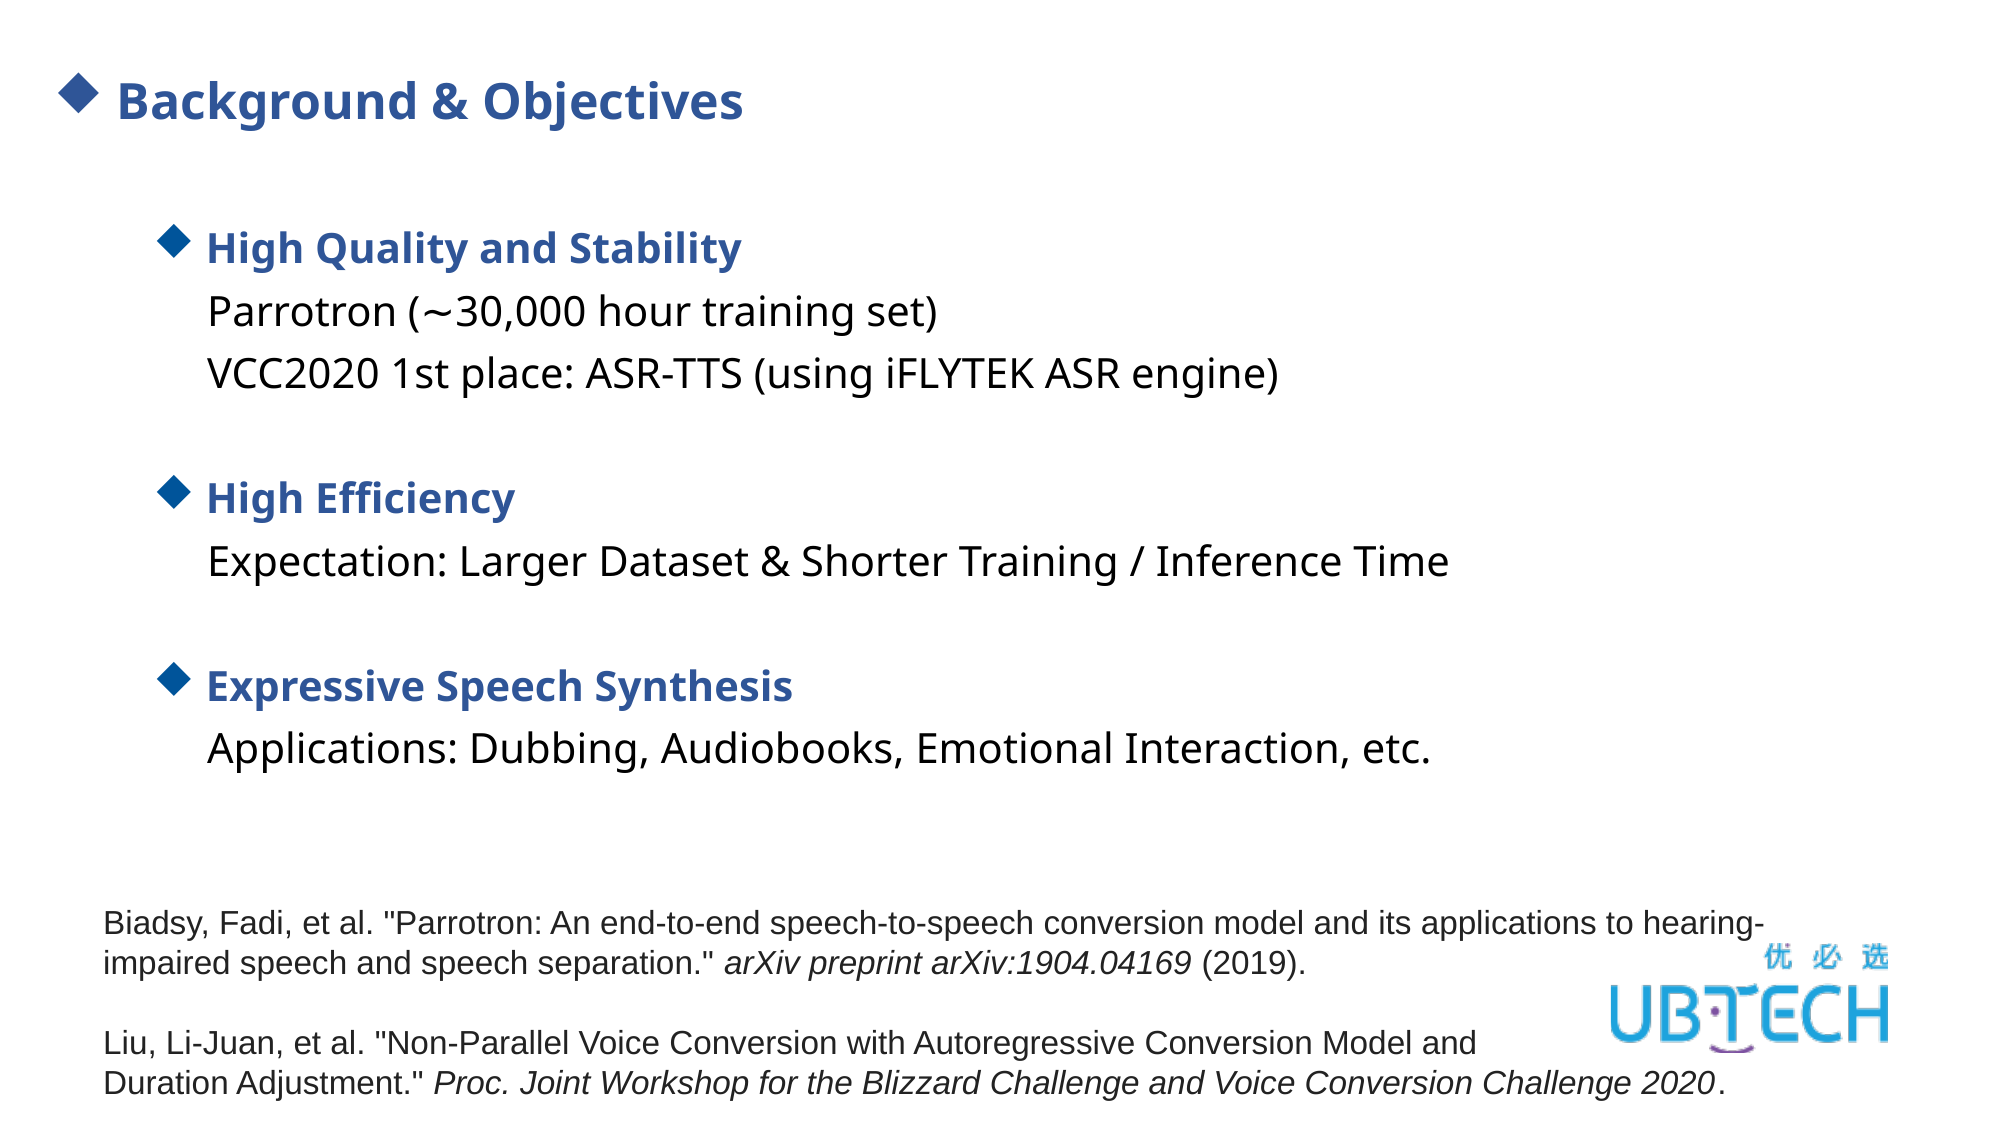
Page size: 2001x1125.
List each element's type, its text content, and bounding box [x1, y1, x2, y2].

text_box High Quality and Stability Parrotron (∼30,000 hour training set) VCC2020 1st place: ASR-TTS (using iFLYTEK ASR engine) High Efficiency Expectation: Larger Dataset & Shorter Training / Inference Time Expressive Speech Synthesis Applications: Dubbing, Audiobooks, Emotional Interaction, etc. [138, 214, 1844, 849]
text_box Background & Objectives [39, 62, 1039, 137]
text_box Biadsy, Fadi, et al. "Parrotron: An end-to-end speech-to-speech conversion model and its applications to hearing-impaired speech and speech separation." arXiv preprint arXiv:1904.04169 (2019). Liu, Li-Juan, et al. "Non-Parallel Voice Conversion with Autoregressive Conversion Model and Duration Adjustment." Proc. Joint Workshop for the Blizzard Challenge and Voice Conversion Challenge 2020. [88, 893, 1854, 1109]
